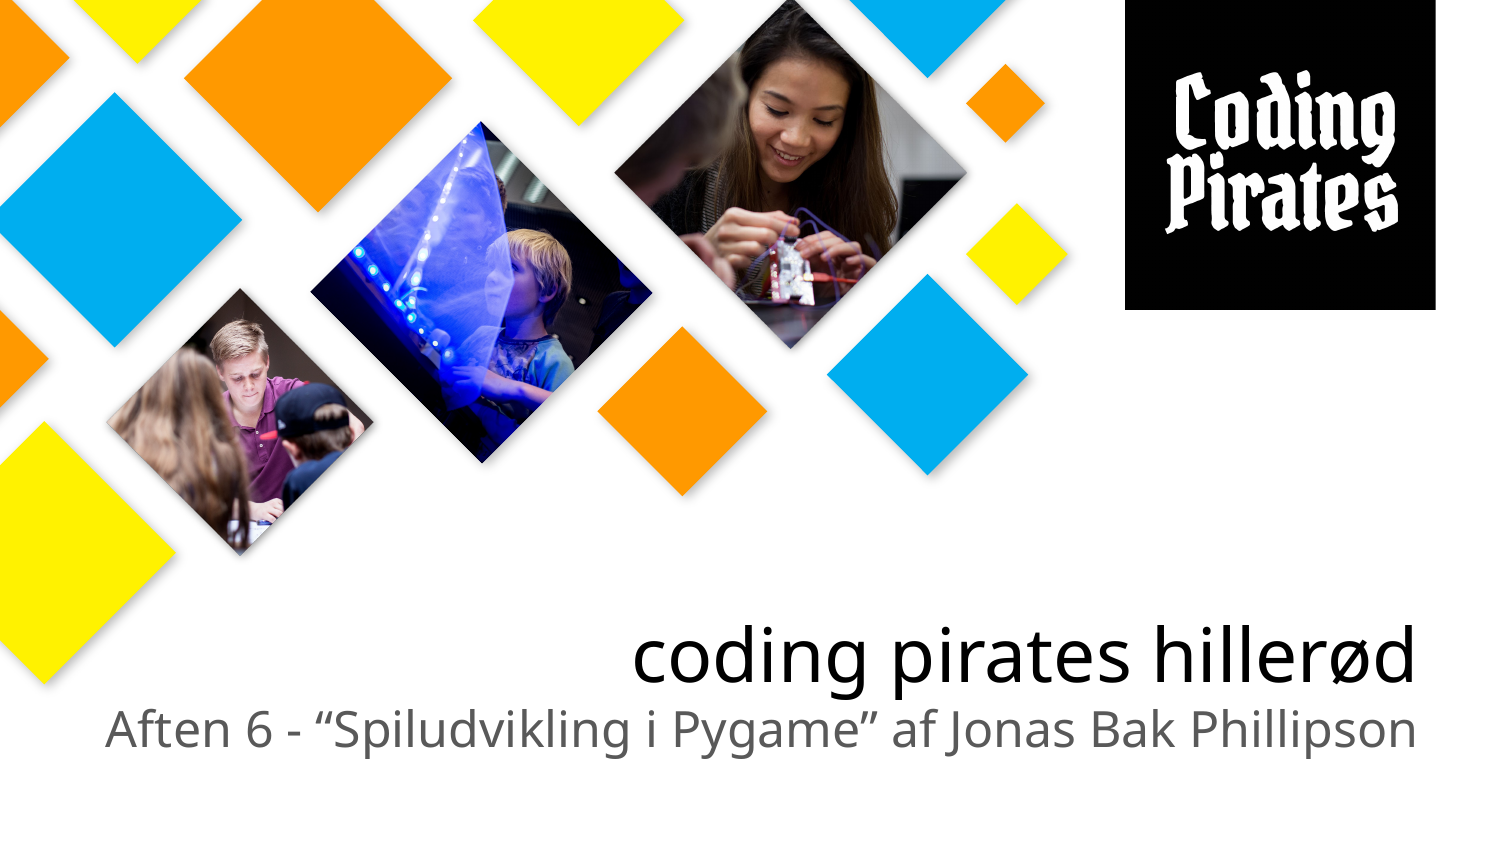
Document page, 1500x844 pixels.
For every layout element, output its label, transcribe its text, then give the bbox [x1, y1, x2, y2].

picture [1125, 0, 1436, 310]
picture [20, 0, 1081, 578]
title coding pirates hillerød Aften 6 - “Spiludvikling i Pygame” af Jonas Bak Phillipson [70, 592, 1435, 805]
